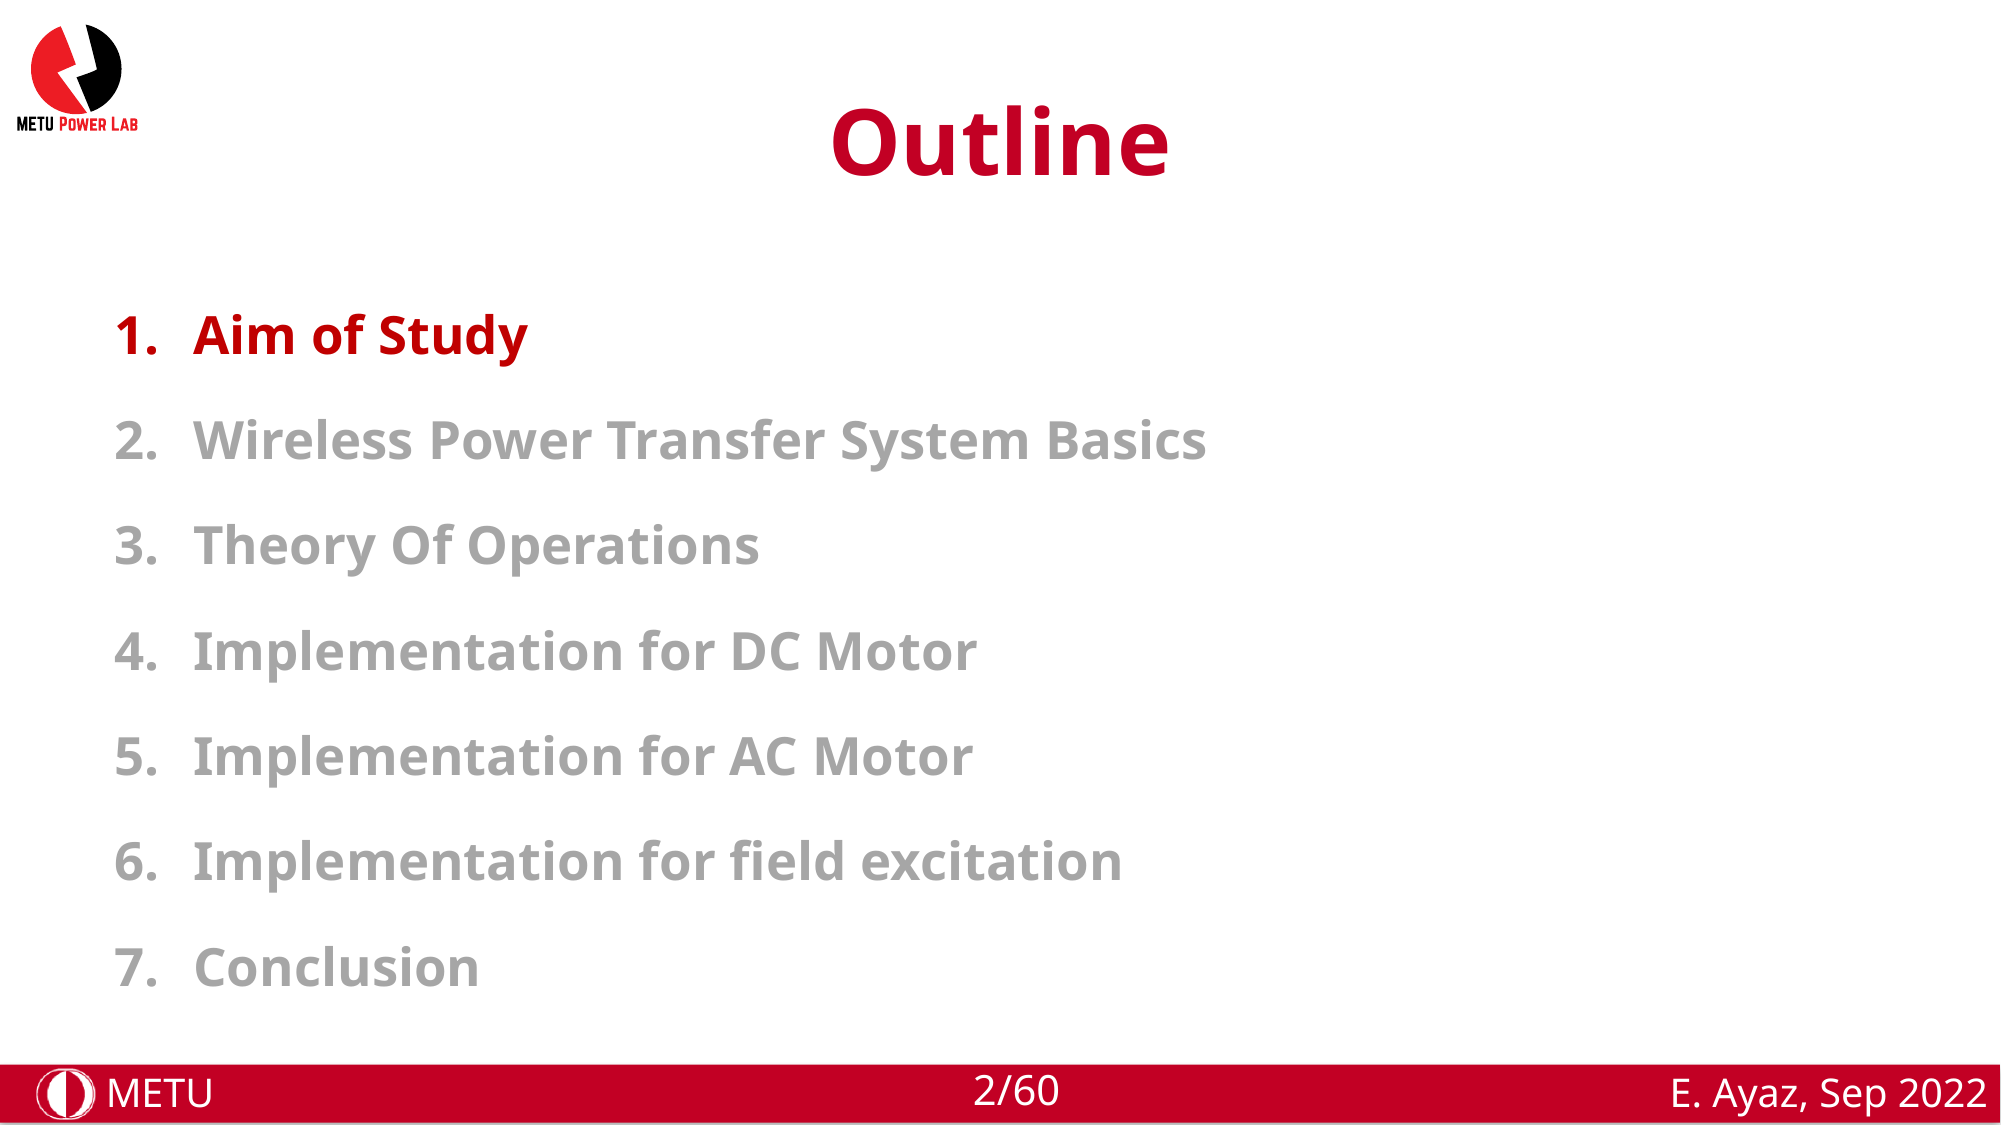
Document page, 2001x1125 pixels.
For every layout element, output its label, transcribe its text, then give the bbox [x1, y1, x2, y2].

picture [30, 1068, 99, 1120]
title Outline [99, 45, 1900, 233]
list Aim of Study Wireless Power Transfer System Basics Theory Of Operations Implementation for DC Motor Implementation for AC Motor Implementation for field excitation Conclusion [99, 262, 1900, 1005]
